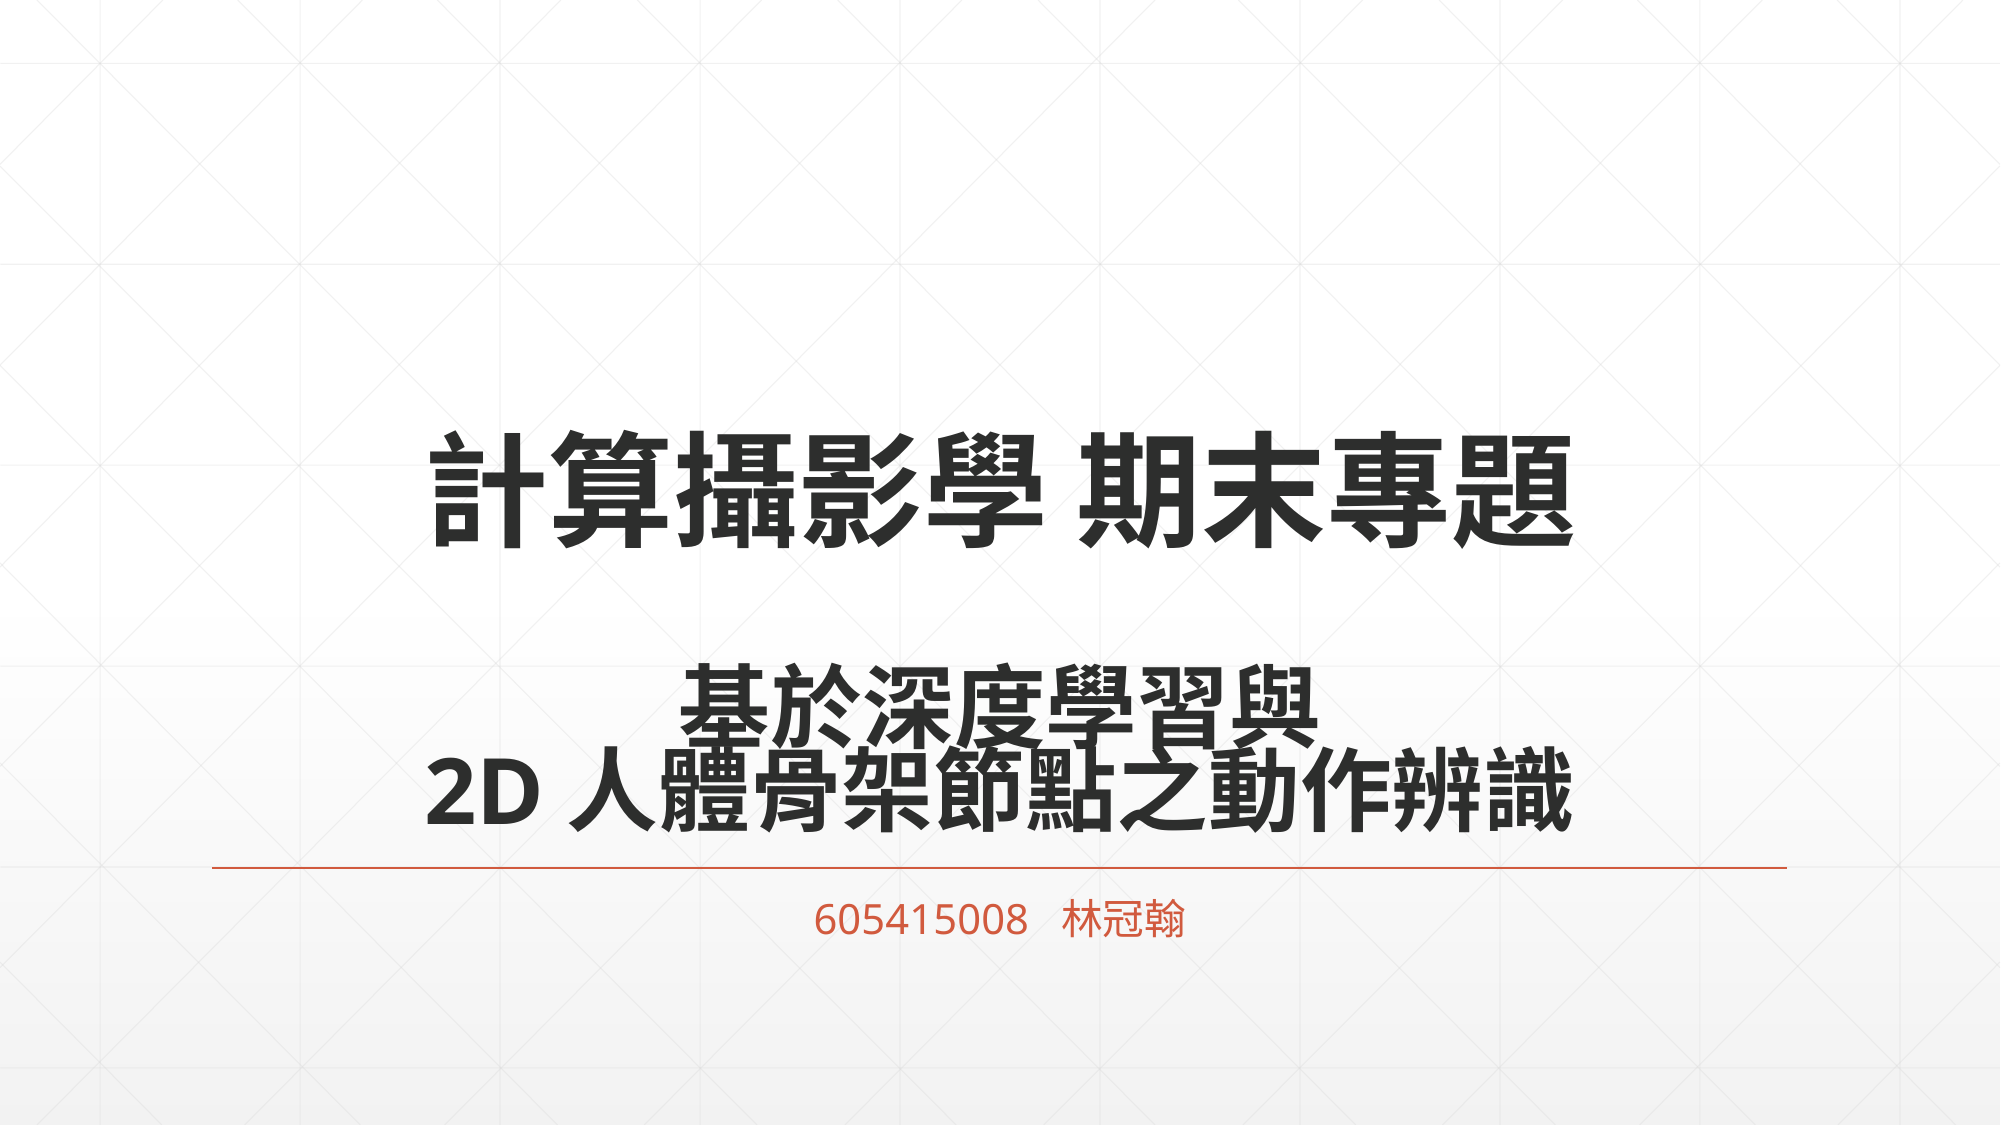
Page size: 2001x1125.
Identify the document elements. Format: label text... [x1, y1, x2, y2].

subtitle 605415008 林冠翰 [212, 891, 1788, 967]
title 計算攝影學 期末專題 基於深度學習與 2D人體骨架節點之動作辨識 [212, 331, 1788, 850]
